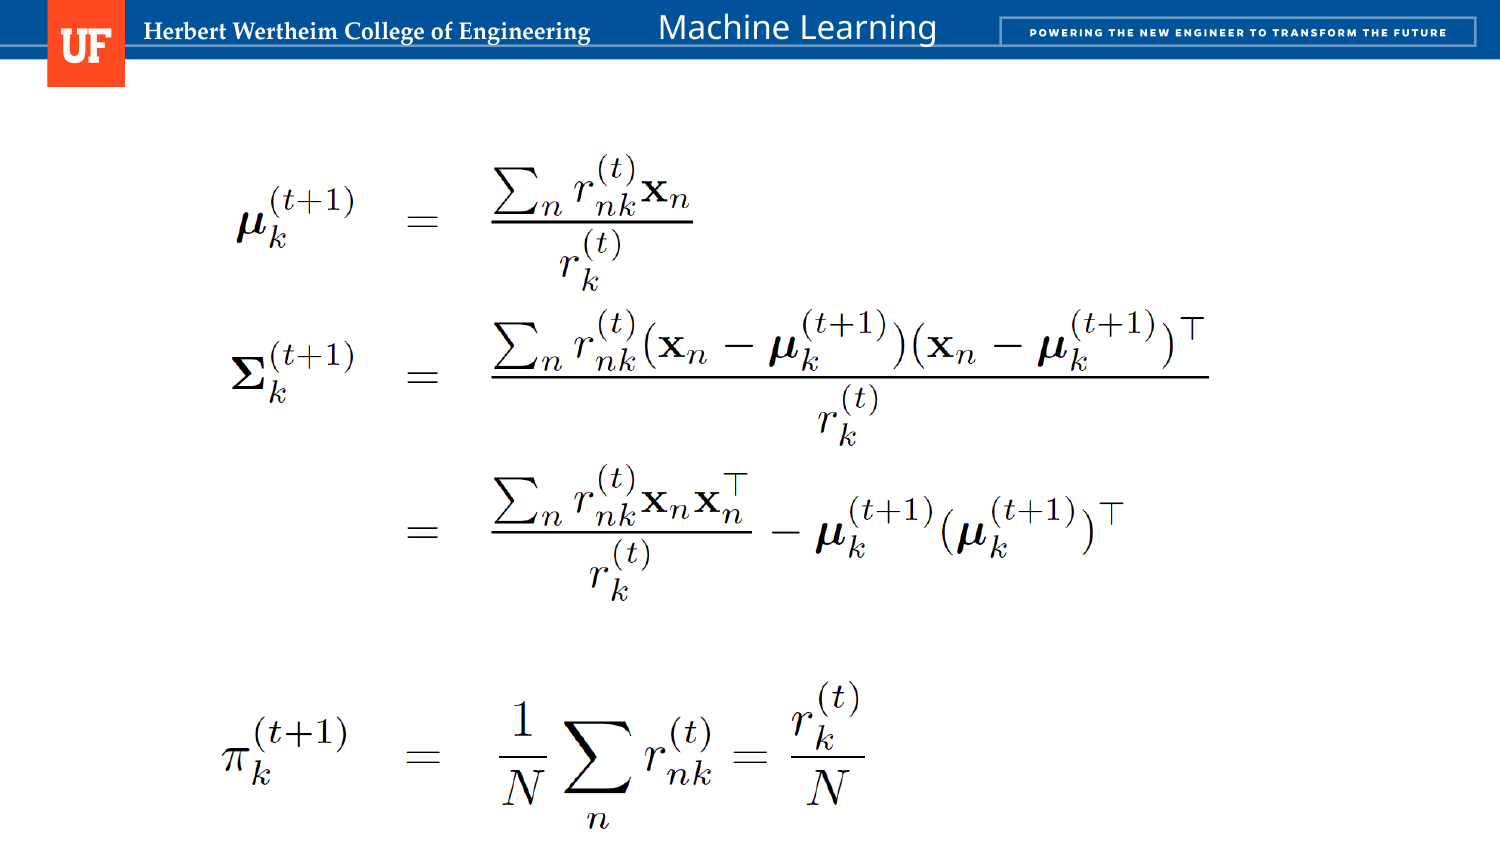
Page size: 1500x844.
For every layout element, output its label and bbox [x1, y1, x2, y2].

picture [0, 0, 1500, 87]
picture [159, 115, 1373, 621]
picture [179, 639, 908, 844]
